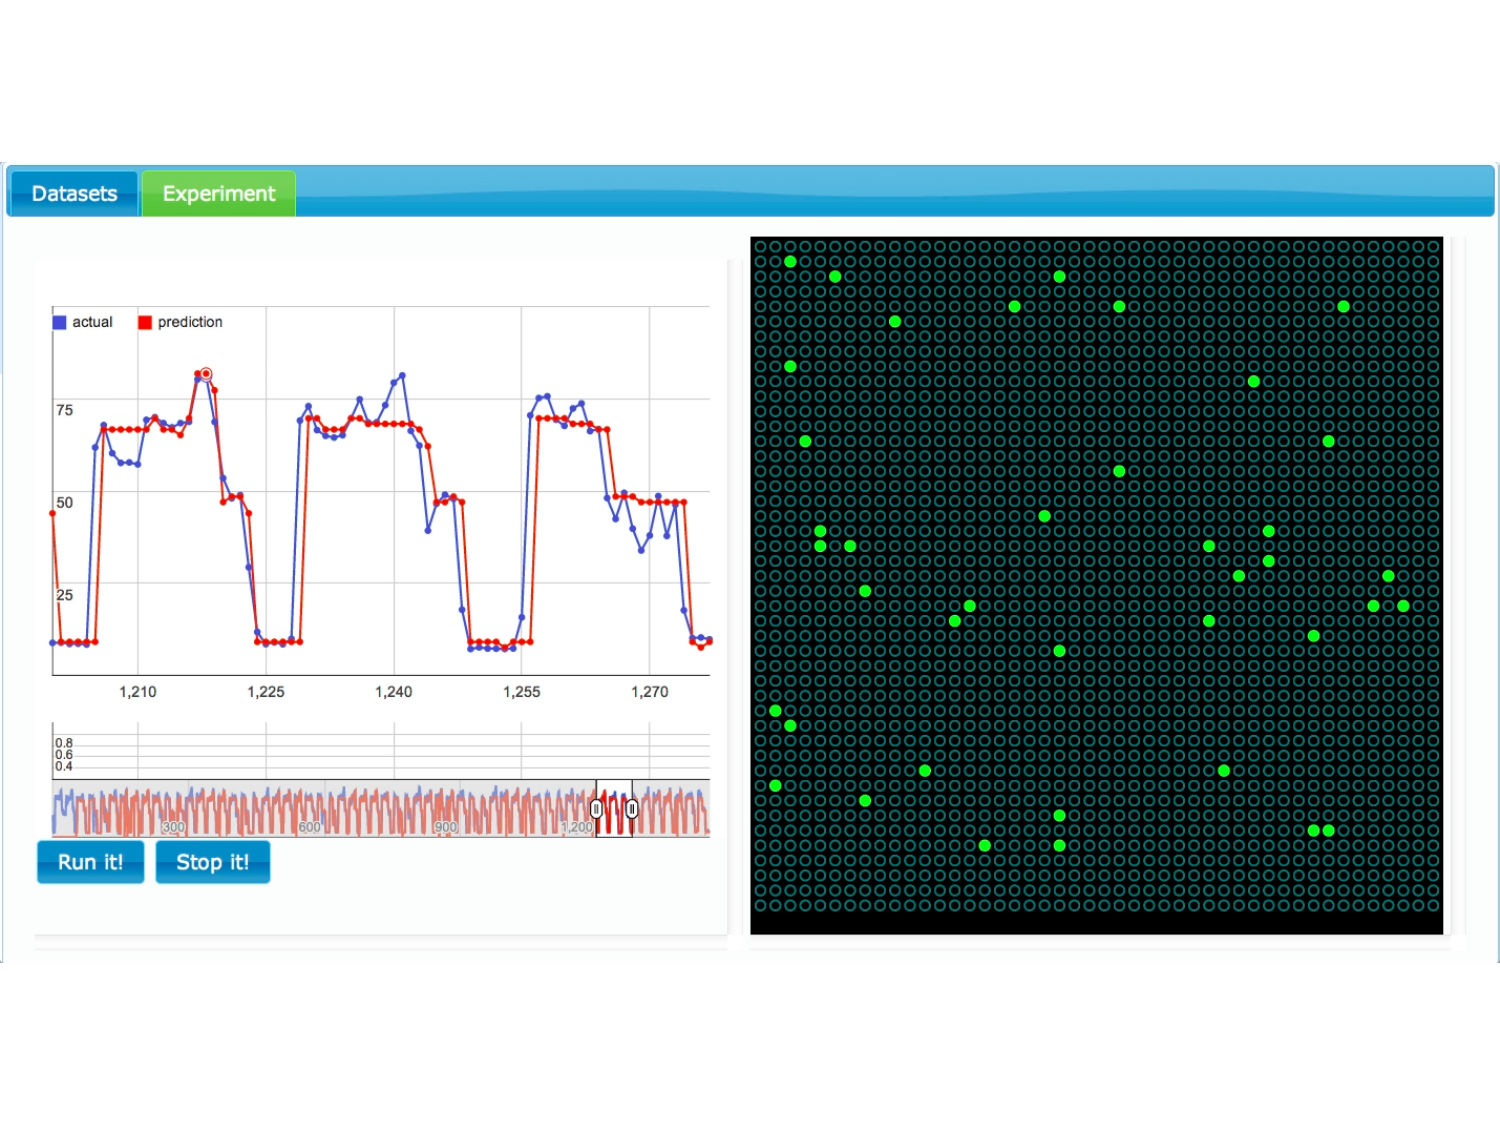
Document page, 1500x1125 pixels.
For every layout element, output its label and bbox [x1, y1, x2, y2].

picture [0, 162, 1500, 963]
